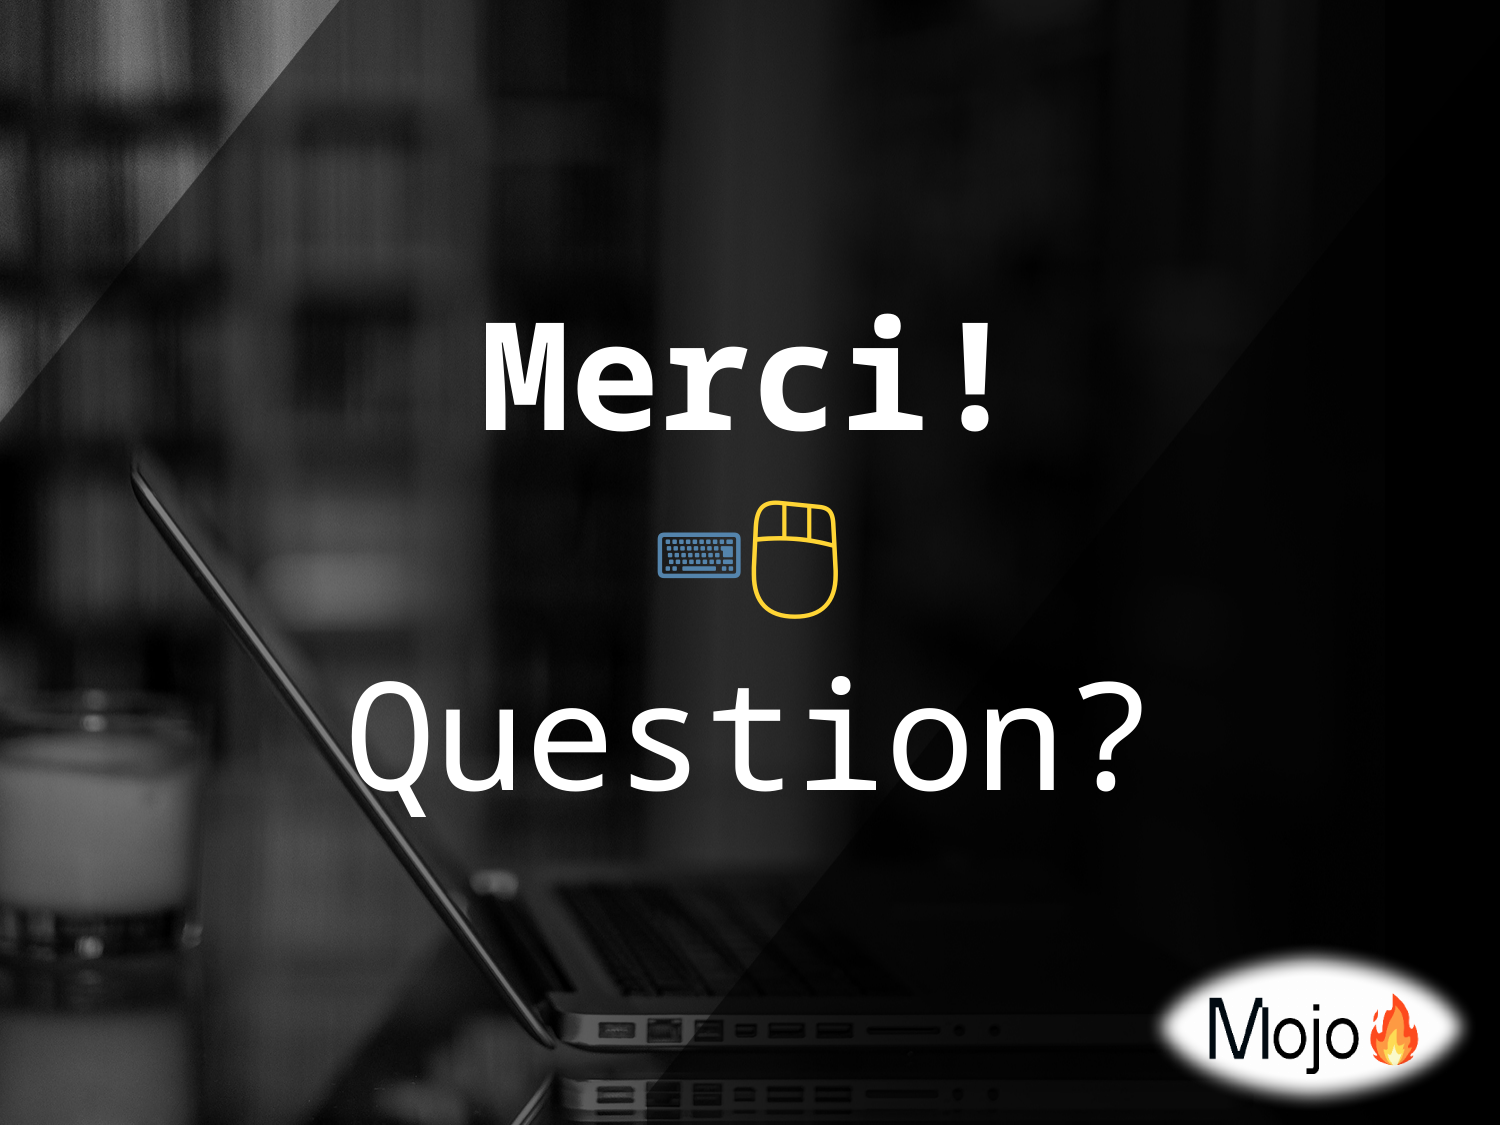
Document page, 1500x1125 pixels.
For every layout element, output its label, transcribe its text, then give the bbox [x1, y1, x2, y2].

title Merci! ⌨🖱 Question? [297, 272, 1203, 853]
picture [0, 0, 1500, 1125]
